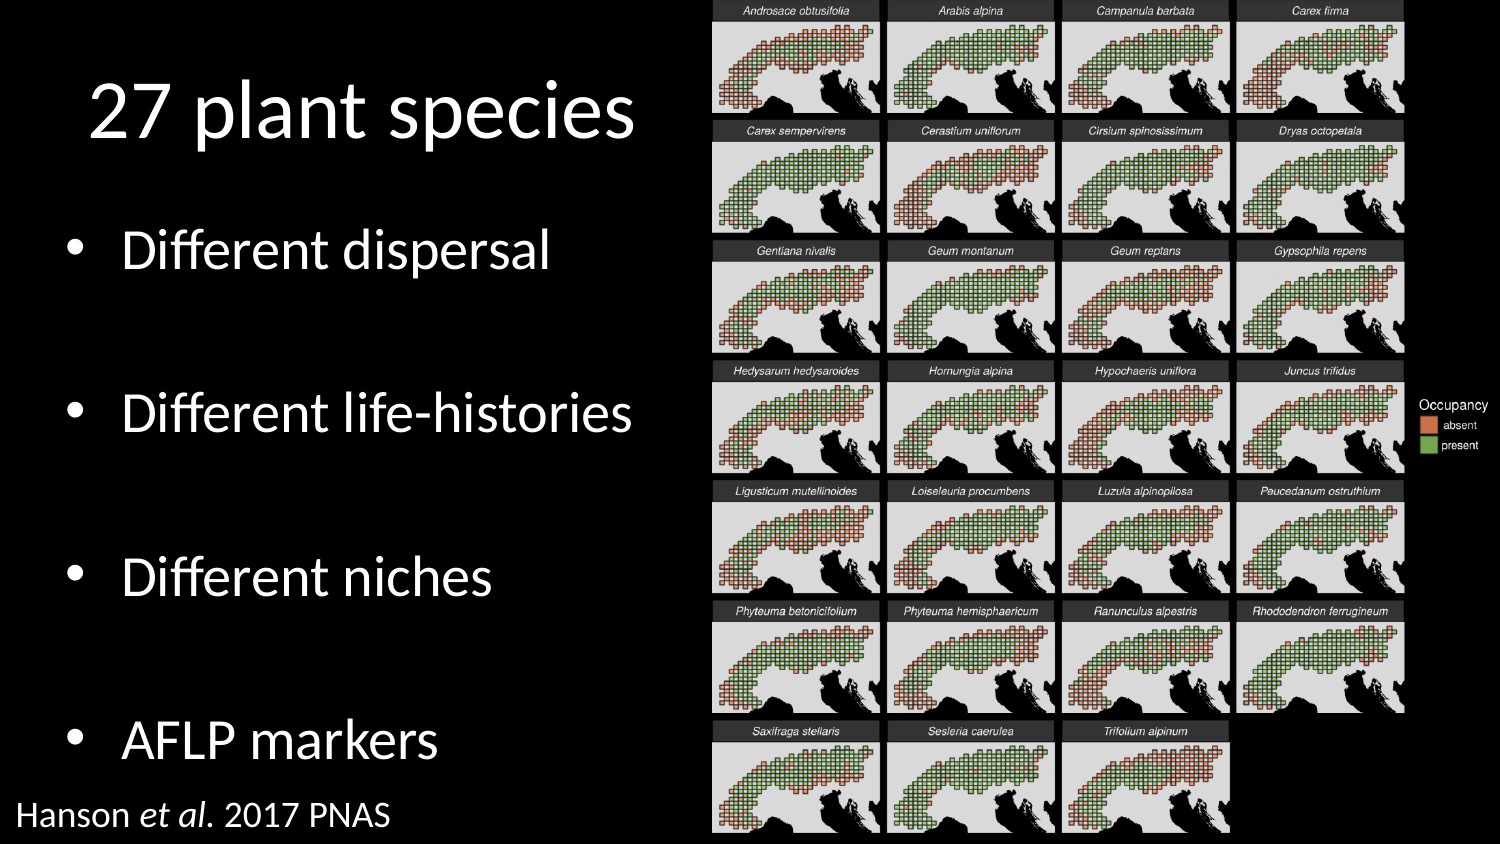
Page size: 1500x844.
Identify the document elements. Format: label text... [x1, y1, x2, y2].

list Different dispersal Different life-histories Different niches AFLP markers [50, 204, 675, 784]
picture [712, 0, 1488, 833]
title 27 plant species [50, 34, 675, 175]
text_box Hanson et al. 2017 PNAS [0, 783, 406, 843]
